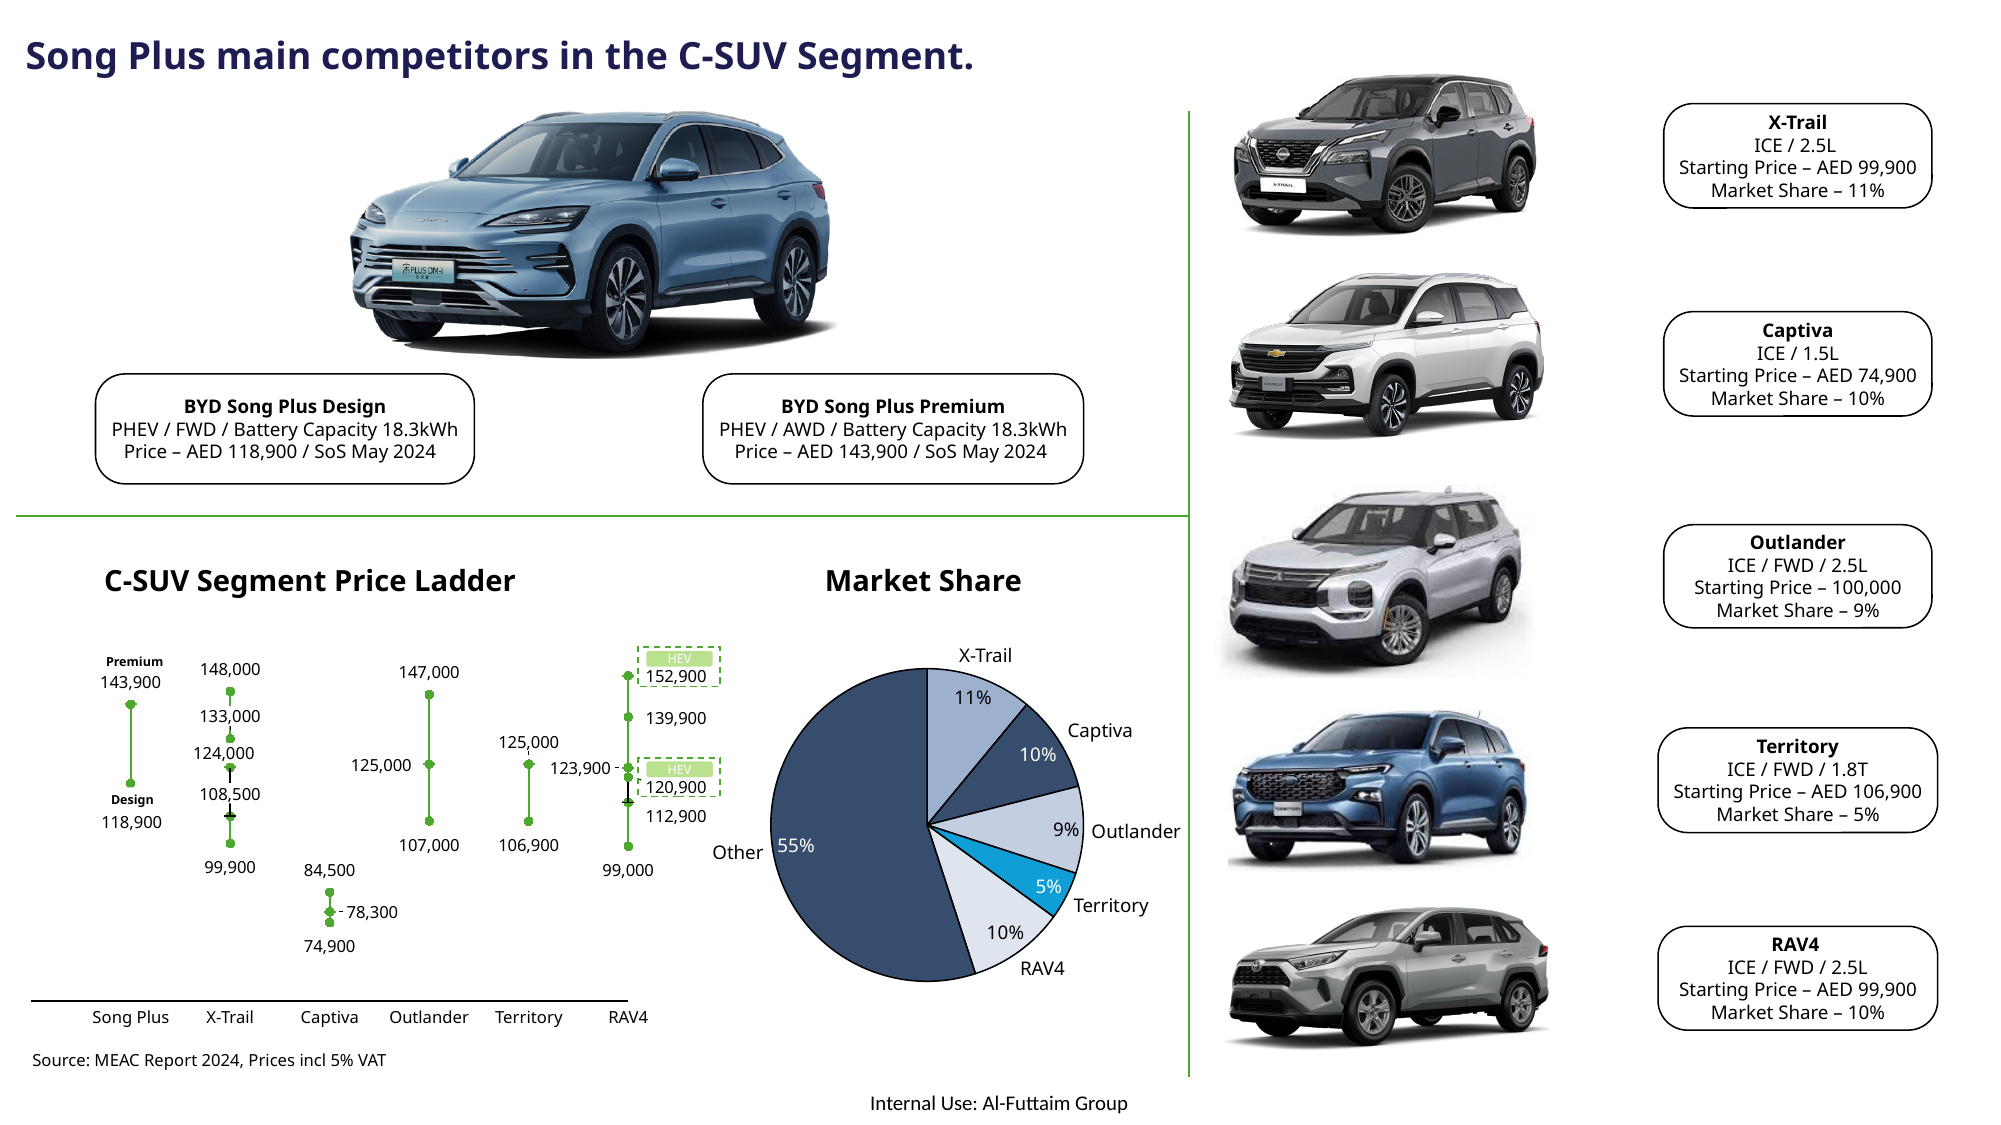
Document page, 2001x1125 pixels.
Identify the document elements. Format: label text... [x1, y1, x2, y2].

text_box Other [717, 841, 755, 864]
text_box Market Share [770, 562, 1084, 598]
text_box Captiva [1102, 718, 1134, 742]
text_box Song Plus main competitors in the C-SUV Segment. [25, 32, 1975, 113]
text_box [717, 645, 722, 688]
text_box Territory ICE / FWD / 1.8T Starting Price – AED 106,900 Market Share – 5% [1658, 727, 1938, 833]
picture [1220, 266, 1553, 447]
picture [1210, 476, 1540, 679]
picture [339, 91, 838, 367]
picture [1220, 900, 1552, 1056]
text_box Outlander ICE / FWD / 2.5L Starting Price – 100,000 Market Share – 9% [1663, 524, 1932, 628]
text_box Territory [1102, 894, 1153, 917]
chart [17, 590, 717, 1033]
text_box Outlander [1102, 820, 1183, 843]
text_box C-SUV Segment Price Ladder [25, 562, 595, 590]
text_box [717, 757, 722, 798]
text_box Source: MEAC Report 2024, Prices incl 5% VAT [17, 1042, 429, 1078]
text_box X-Trail ICE / 2.5L Starting Price – AED 99,900 Market Share – 11% [1663, 103, 1932, 208]
picture [1229, 67, 1543, 237]
text_box Captiva ICE / 1.5L Starting Price – AED 74,900 Market Share – 10% [1663, 311, 1932, 417]
text_box BYD Song Plus Design PHEV / FWD / Battery Capacity 18.3kWh Price – AED 118,900 / SoS May 2024 [95, 373, 475, 484]
text_box BYD Song Plus Premium PHEV / AWD / Battery Capacity 18.3kWh Price – AED 143,900 / SoS May 2024 [702, 373, 1084, 484]
picture [1227, 708, 1546, 872]
text_box RAV4 ICE / FWD / 2.5L Starting Price – AED 99,900 Market Share – 10% [1658, 926, 1938, 1031]
chart [755, 621, 1102, 1030]
